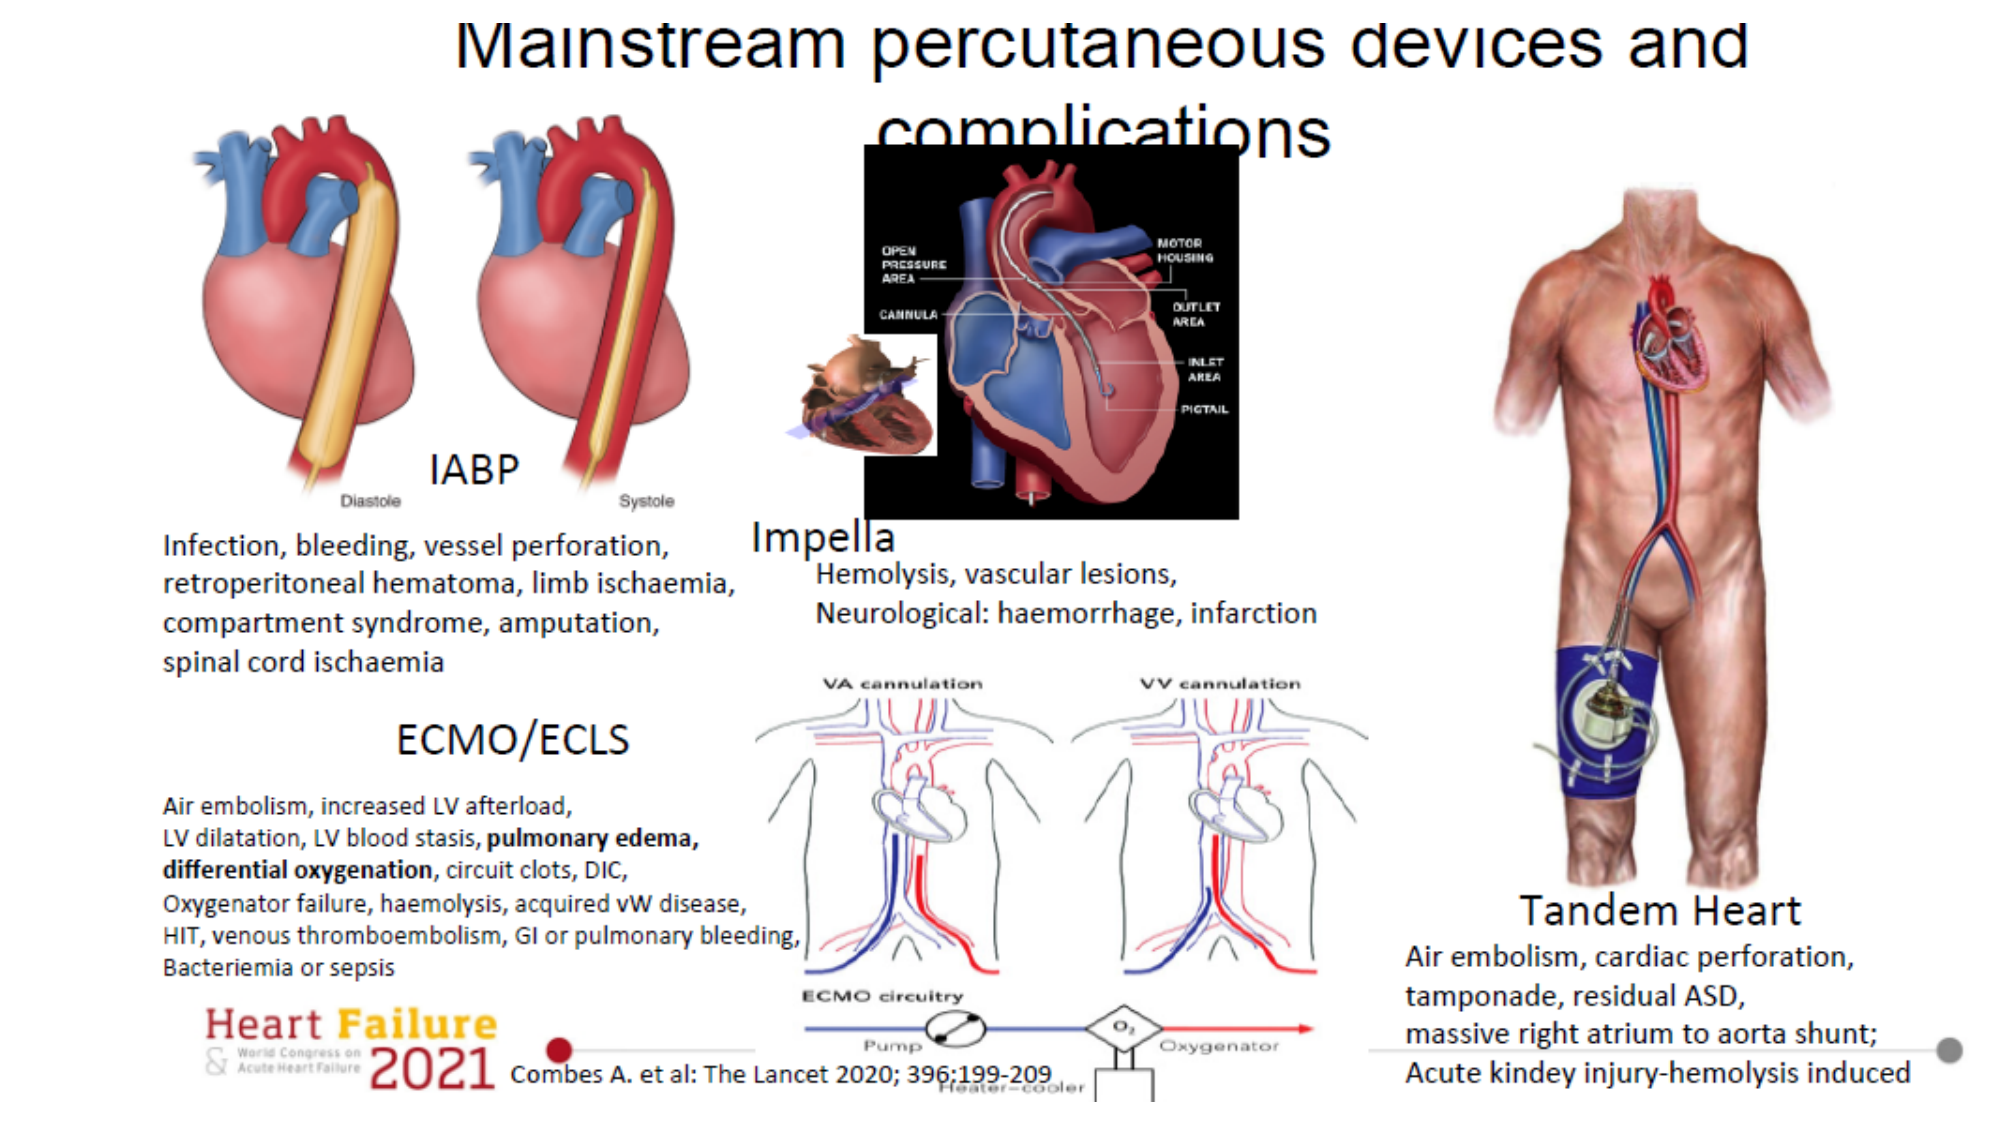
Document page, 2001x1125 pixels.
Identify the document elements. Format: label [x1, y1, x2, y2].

list [137, 23, 1983, 1102]
